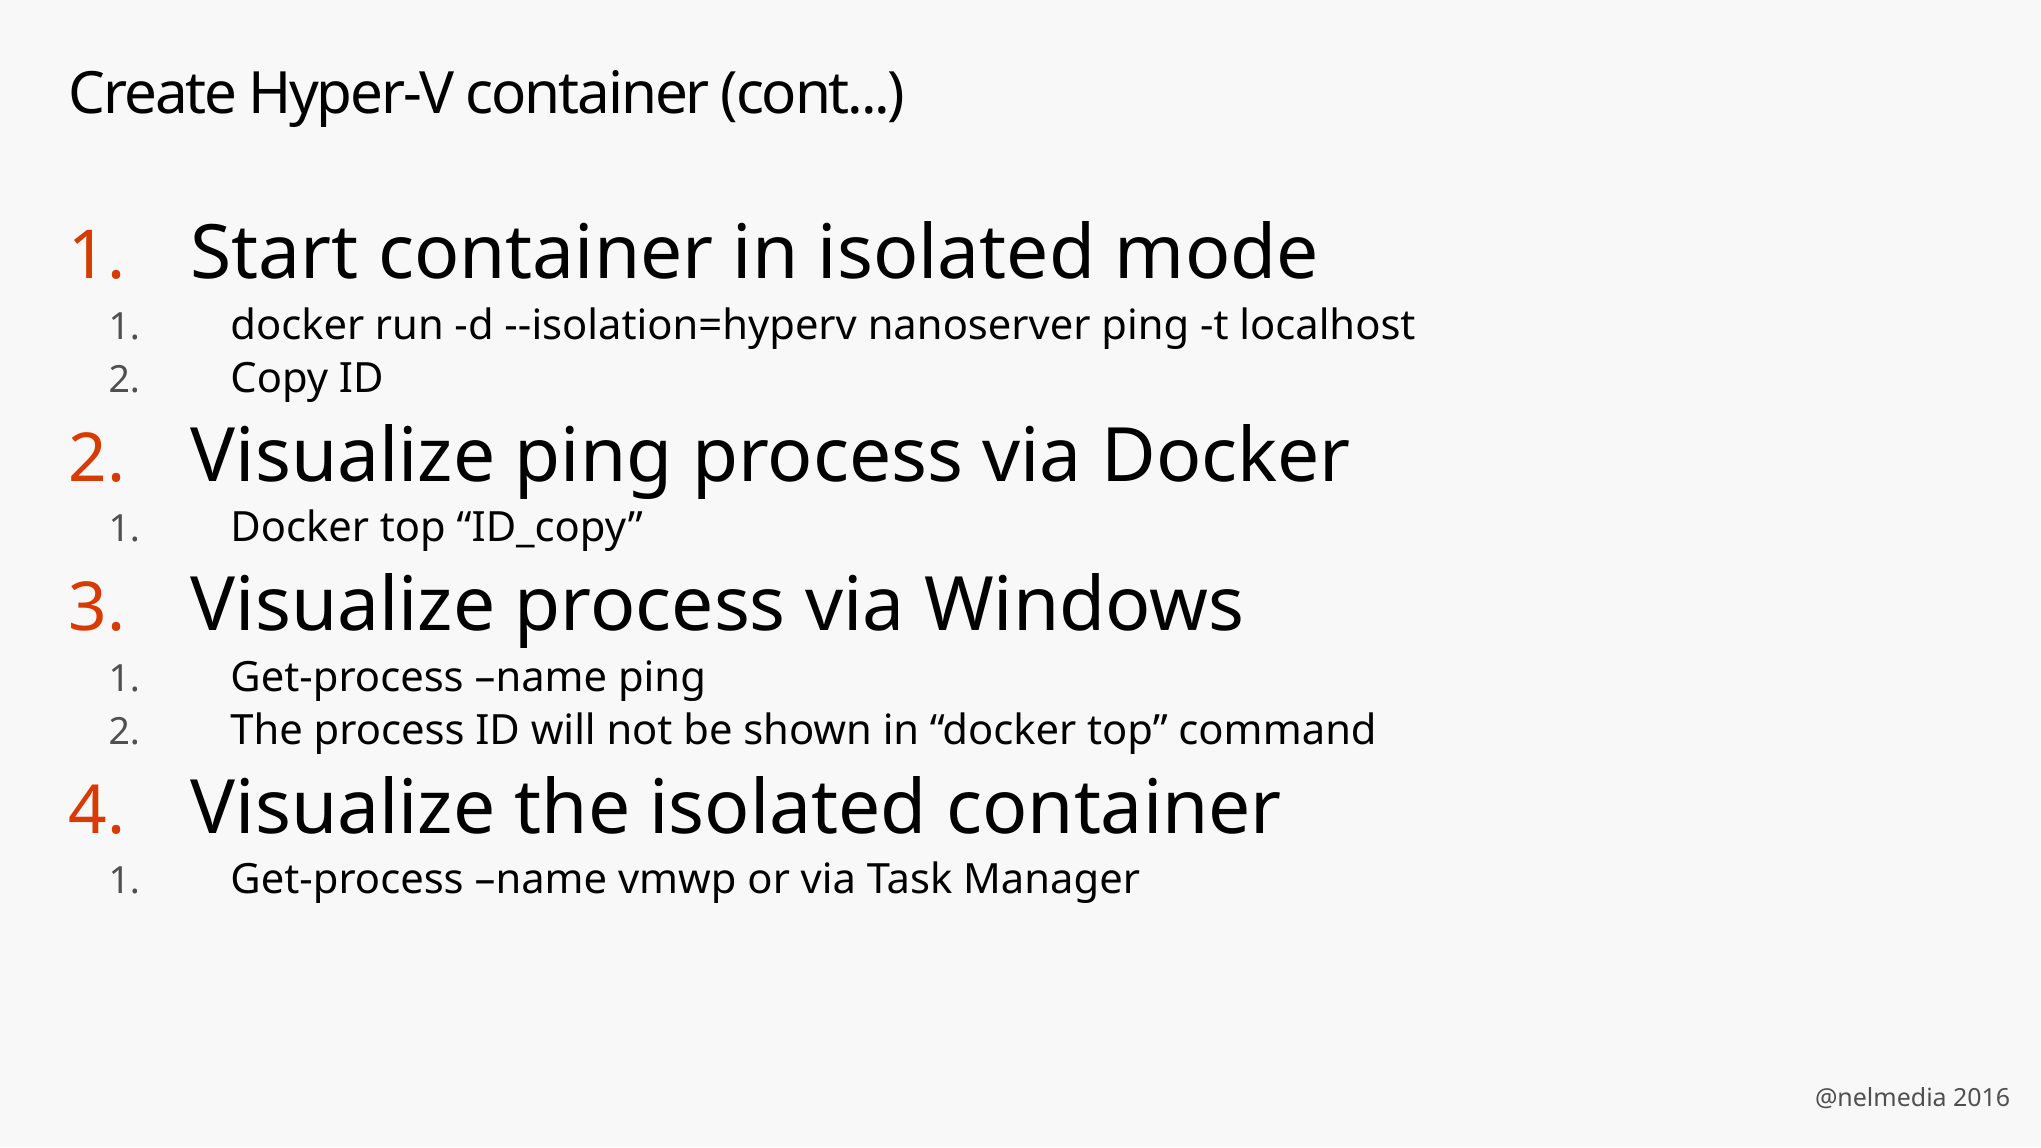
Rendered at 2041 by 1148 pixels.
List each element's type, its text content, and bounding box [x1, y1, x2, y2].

list Start container in isolated mode docker run -d --isolation=hyperv nanoserver ping -t localhost Copy ID Visualize ping process via Docker Docker top “ID_copy” Visualize process via Windows Get-process –name ping The process ID will not be shown in “docker top” command Visualize the isolated container Get-process –name vmwp or via Task Manager [45, 199, 1996, 1111]
title Create Hyper-V container (cont...) [45, 48, 1996, 199]
